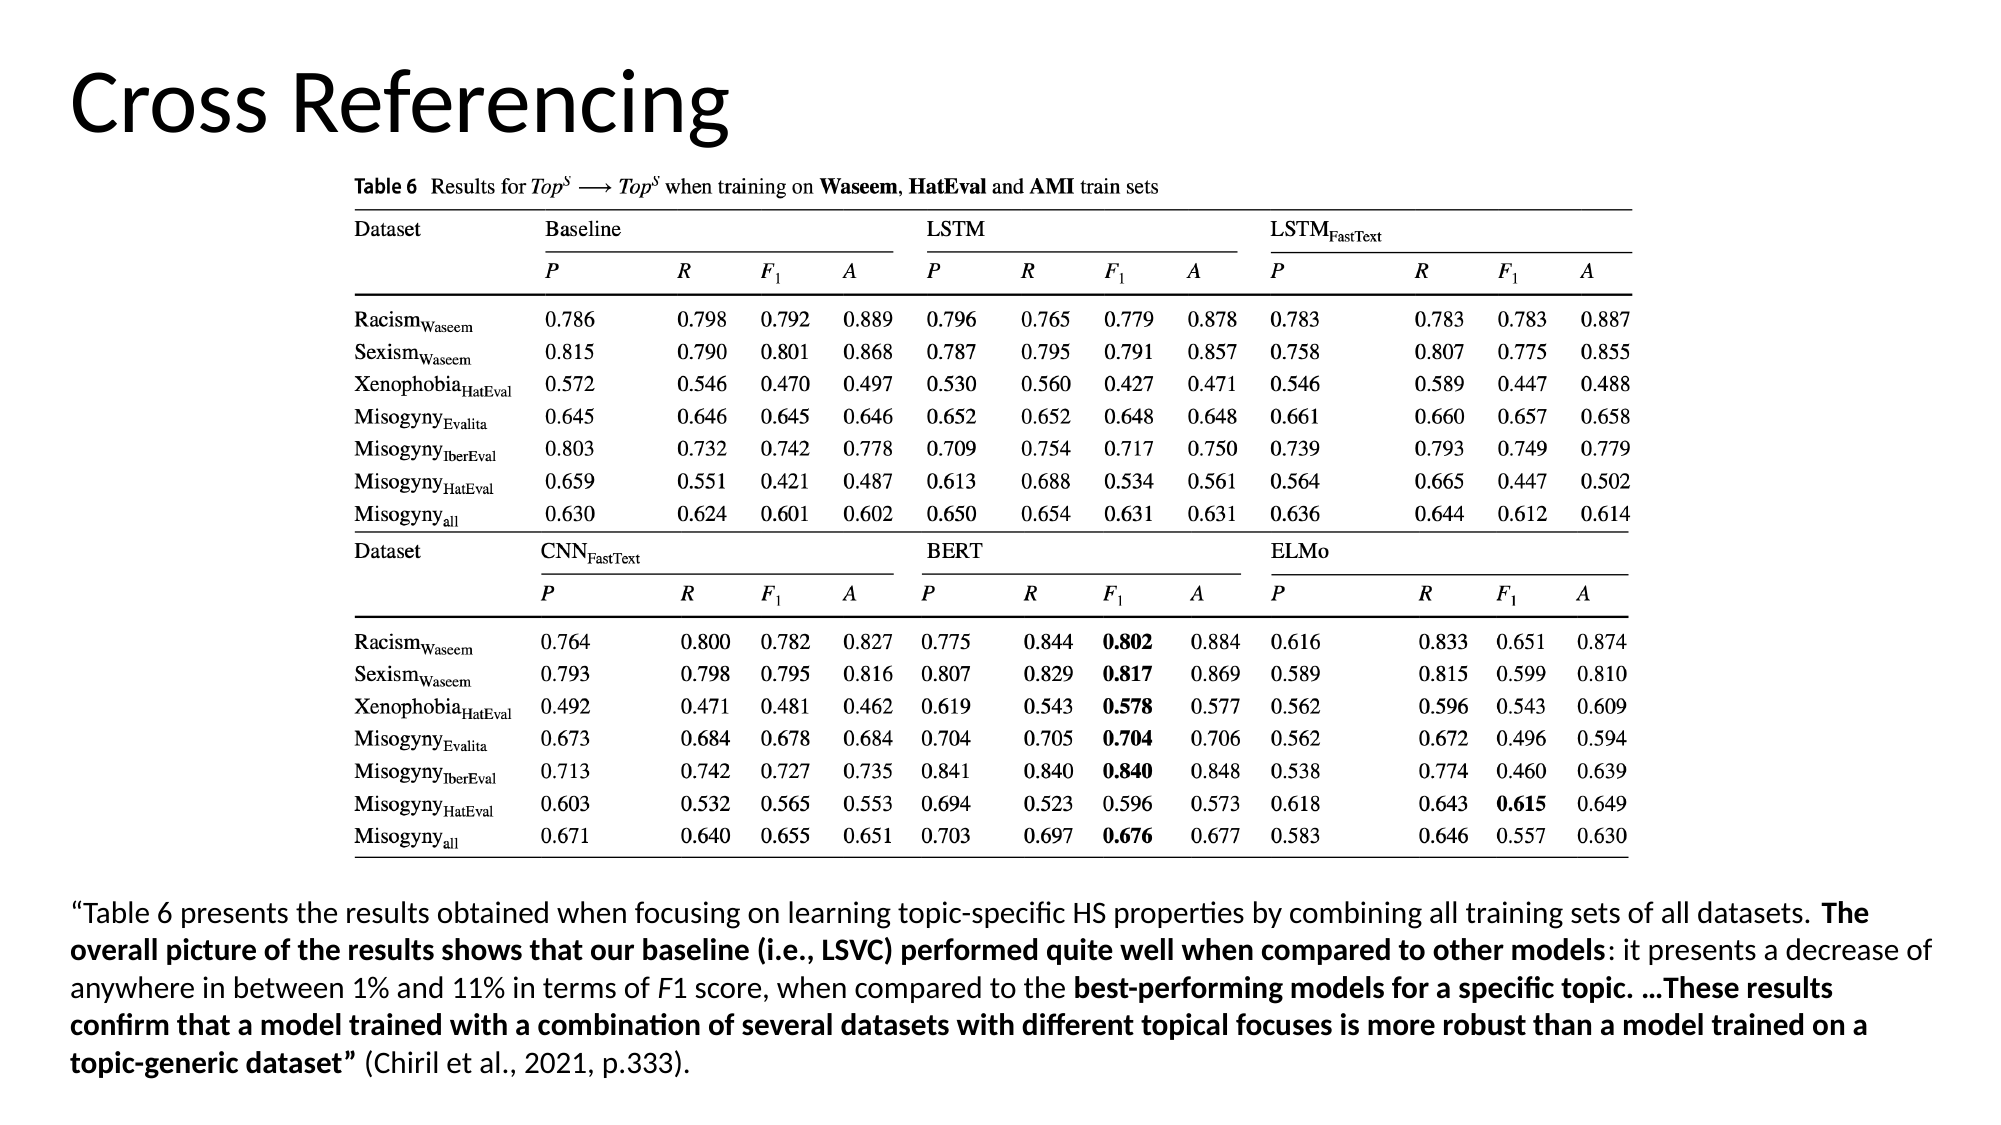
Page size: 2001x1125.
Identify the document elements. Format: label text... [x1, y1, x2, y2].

list “Table 6 presents the results obtained when focusing on learning topic-specific HS properties by combining all training sets of all datasets. The overall picture of the results shows that our baseline (i.e., LSVC) performed quite well when compared to other models: it presents a decrease of anywhere in between 1% and 11% in terms of F1 score, when compared to the best-performing models for a specific topic. …These results confirm that a model trained with a combination of several datasets with different topical focuses is more robust than a model trained on a topic-generic dataset” (Chiril et al., 2021, p.333). [55, 884, 1955, 1088]
picture [348, 176, 1652, 874]
title Cross Referencing [55, 30, 1781, 177]
